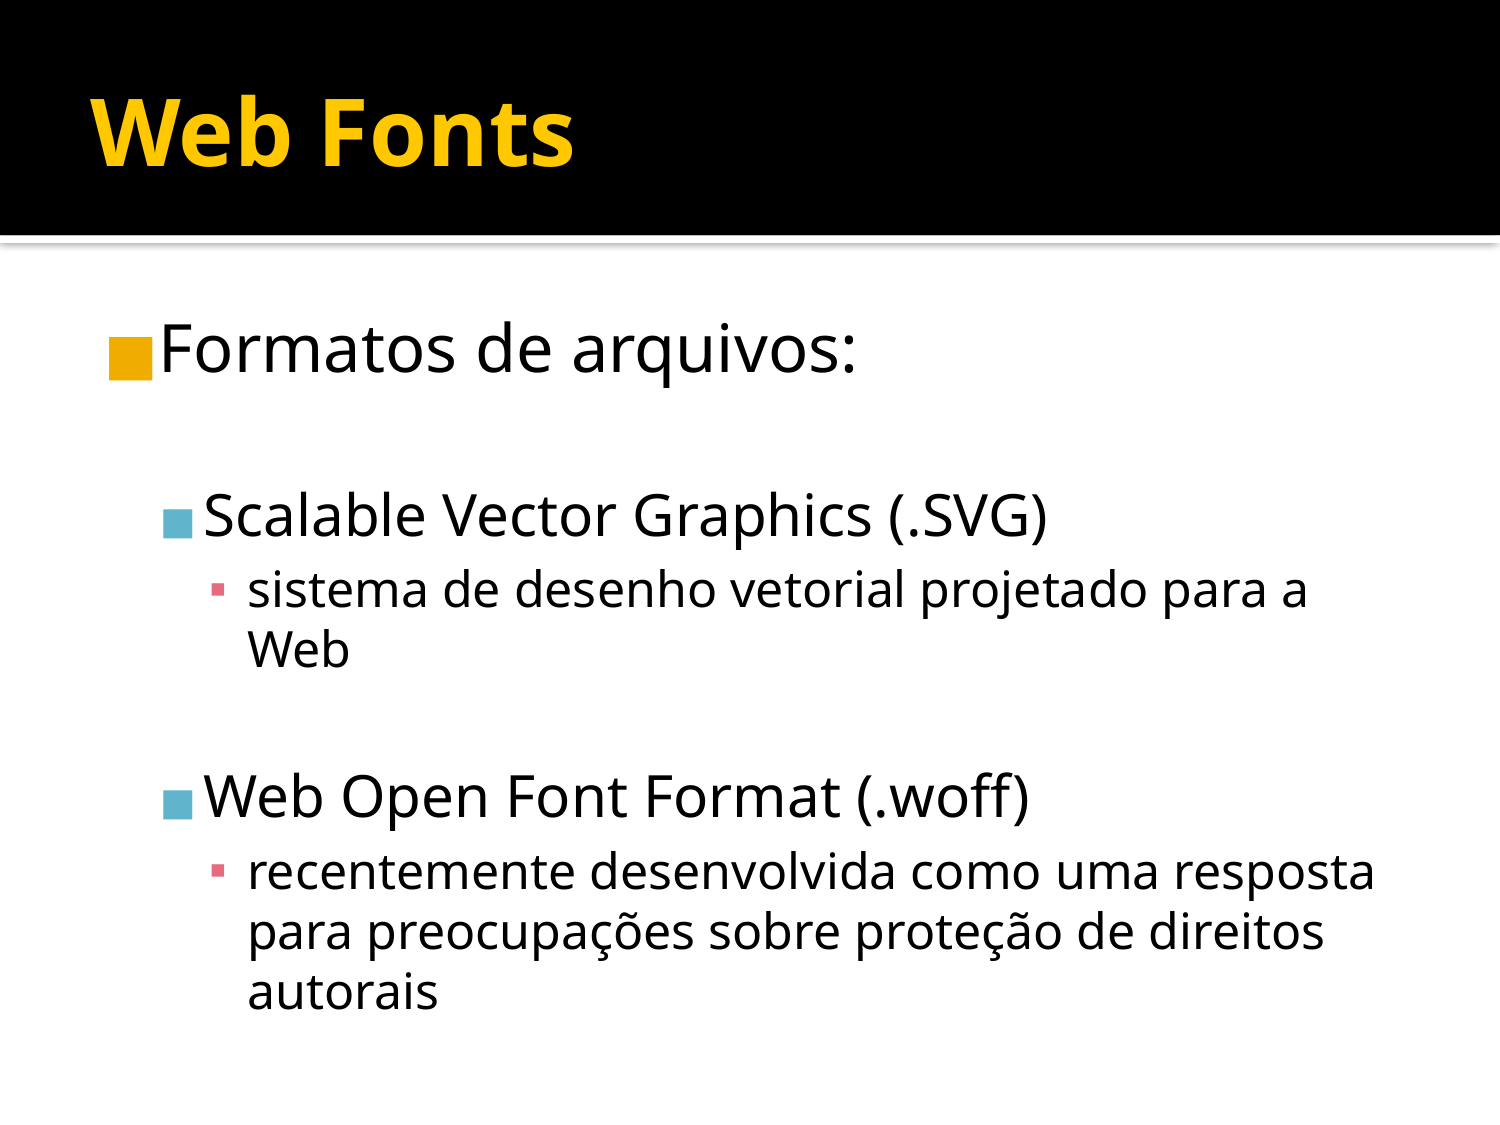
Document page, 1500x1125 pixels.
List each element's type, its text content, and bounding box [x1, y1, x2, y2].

list Formatos de arquivos: Scalable Vector Graphics (.SVG) sistema de desenho vetorial projetado para a Web Web Open Font Format (.woff) recentemente desenvolvida como uma resposta para preocupações sobre proteção de direitos autorais [75, 291, 1425, 1083]
title Web Fonts [75, 26, 1425, 231]
